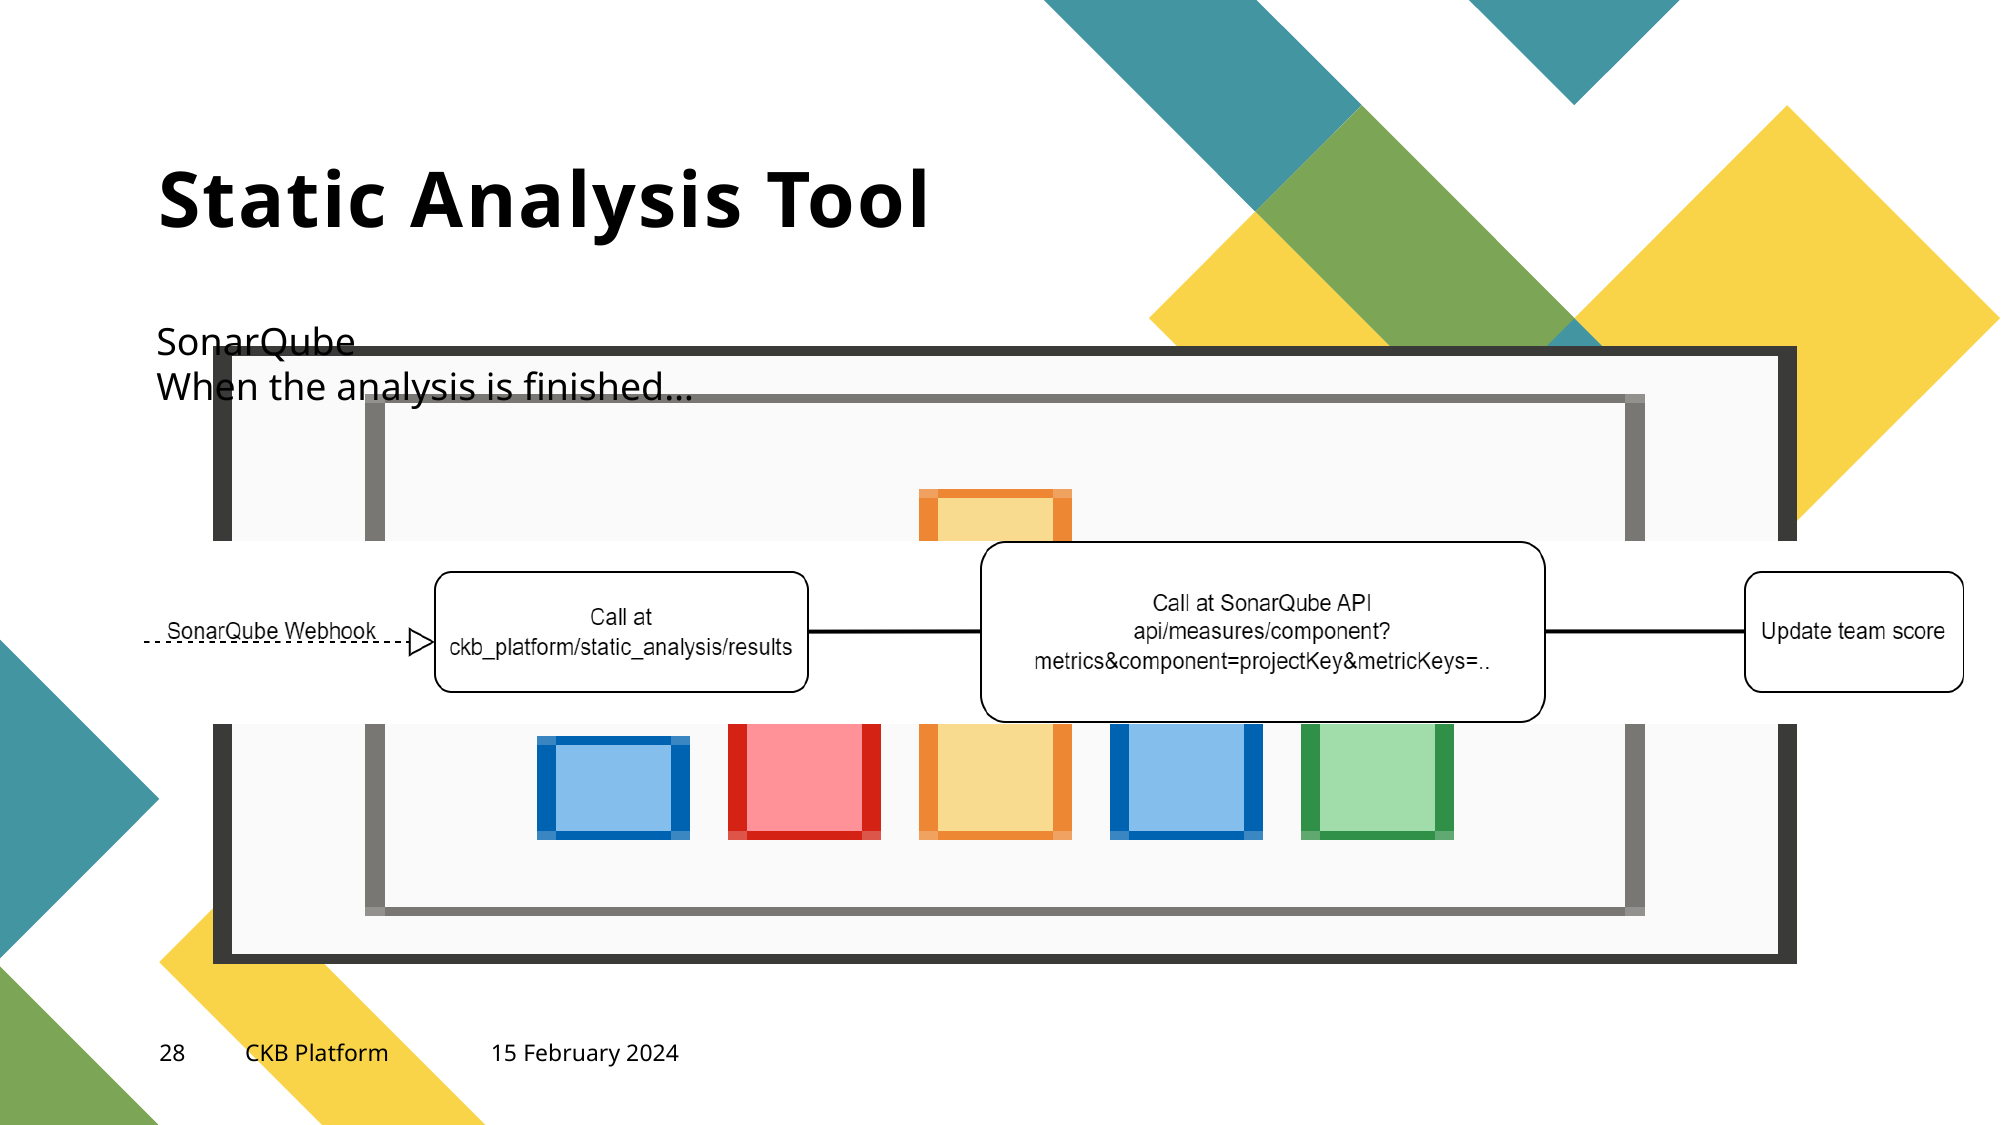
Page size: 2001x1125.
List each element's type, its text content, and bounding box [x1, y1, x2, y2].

text_box SonarQube When the analysis is finished… [156, 318, 1855, 541]
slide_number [491, 1038, 707, 1080]
text_box SonarQube When the analysis is finished… [156, 724, 1855, 993]
slide_number 28 [159, 1038, 245, 1080]
picture [119, 541, 1964, 724]
footer CKB Platform [245, 1038, 491, 1080]
title Static Analysis Tool [158, 144, 969, 245]
